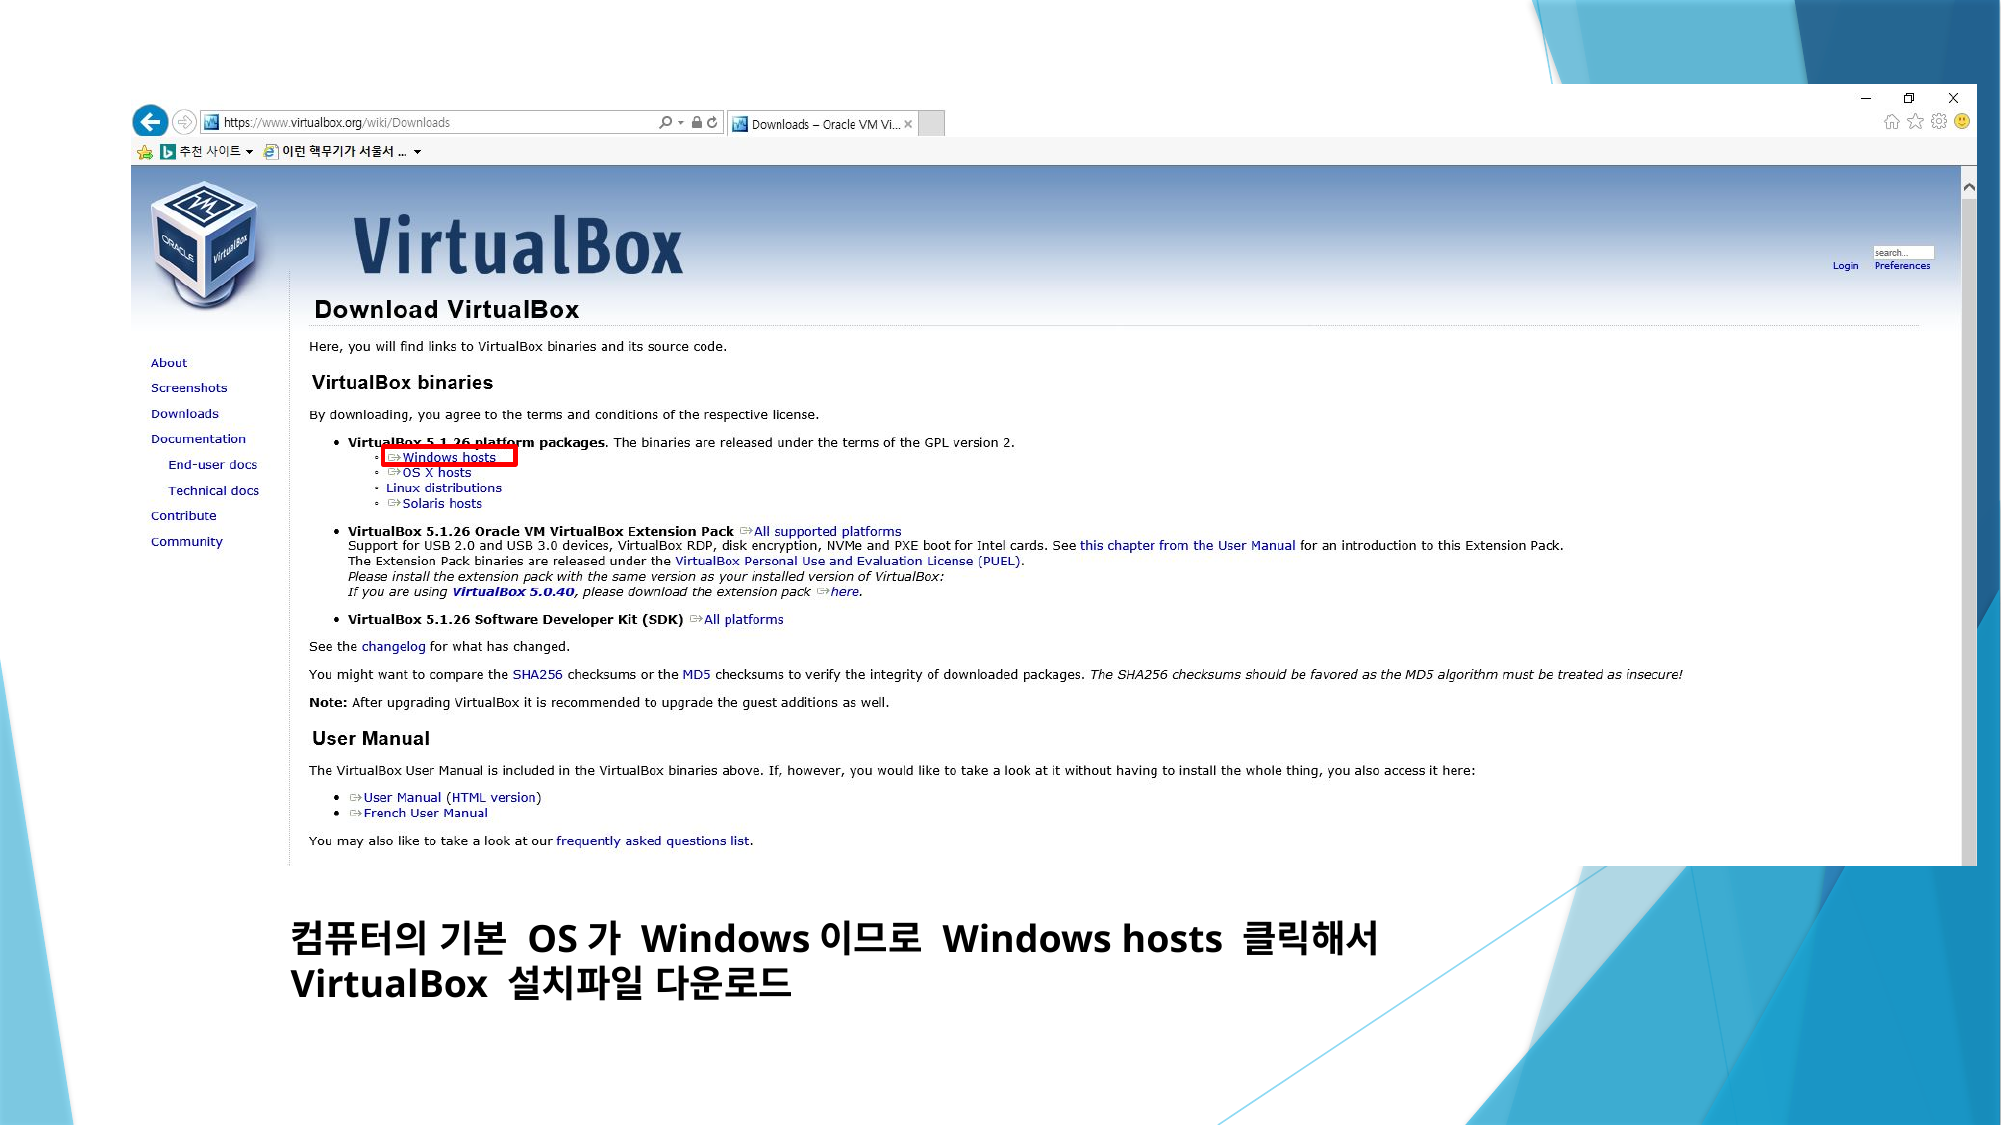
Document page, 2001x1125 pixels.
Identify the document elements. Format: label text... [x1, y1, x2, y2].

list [130, 83, 1978, 867]
text_box 컴퓨터의 기본 OS가 Windows이므로 Windows hosts 클릭해서 VirtualBox 설치파일 다운로드 [275, 907, 1396, 1013]
